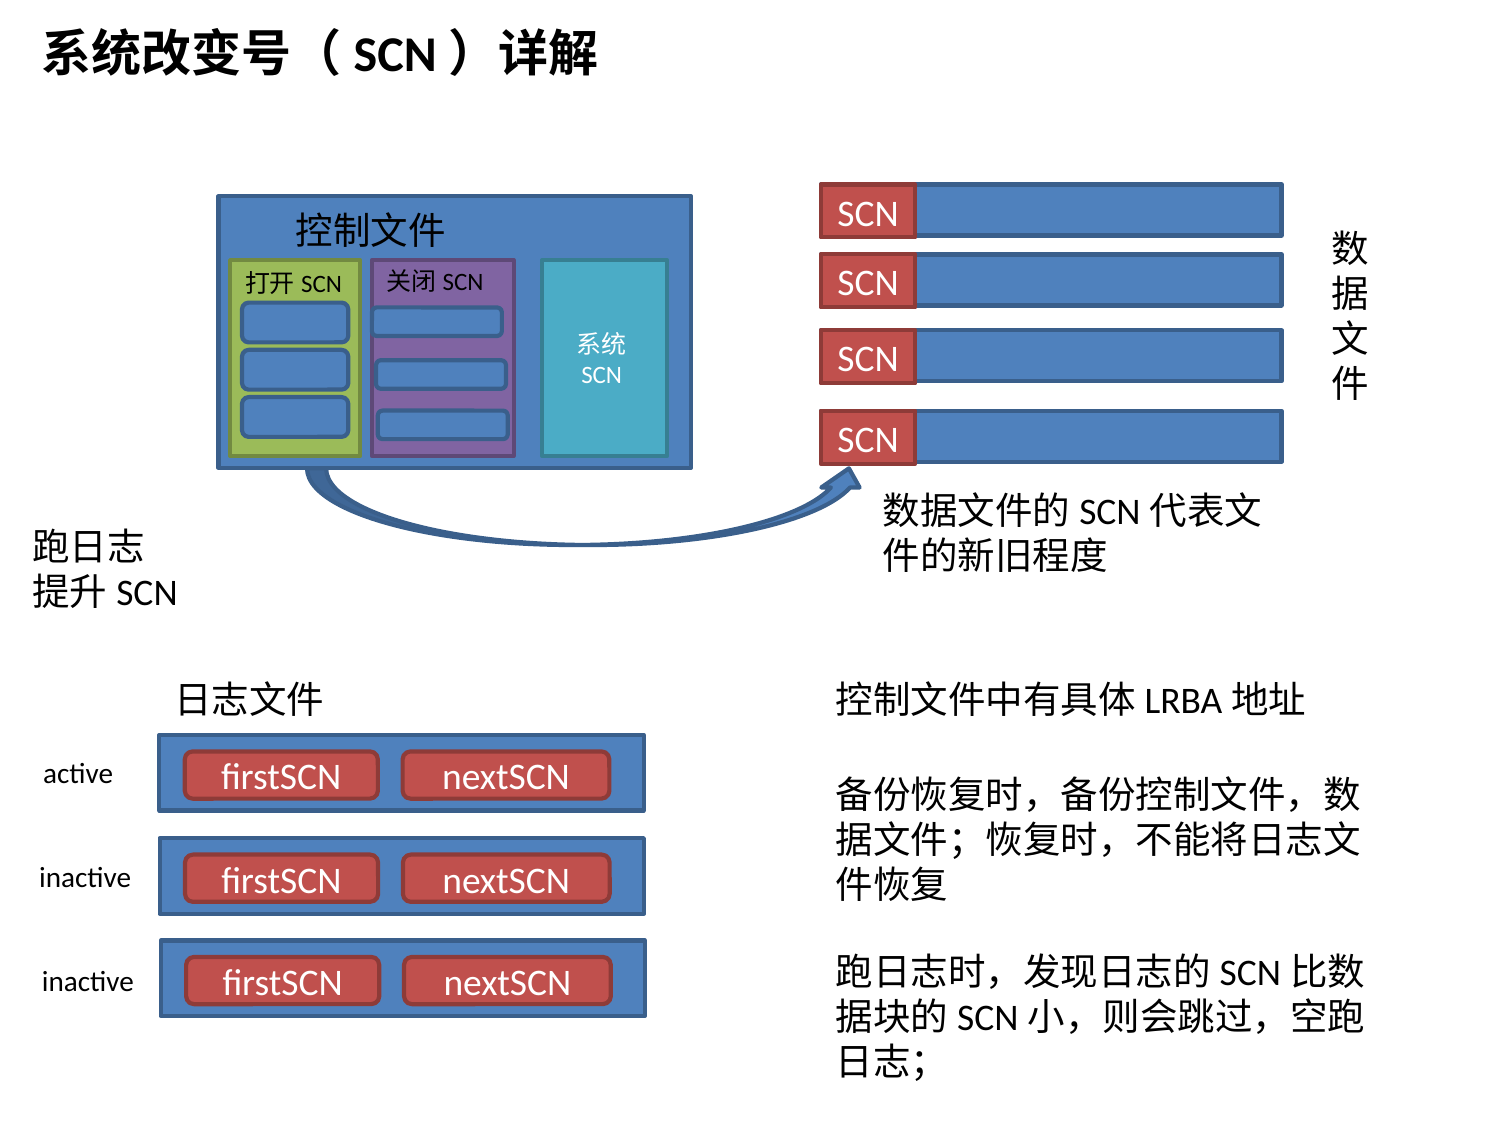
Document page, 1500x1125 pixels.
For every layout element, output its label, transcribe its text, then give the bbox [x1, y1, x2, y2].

text_box SCN [819, 328, 917, 385]
text_box 跑日志 提升SCN [17, 515, 219, 620]
text_box 控制文件中有具体LRBA地址 [820, 668, 1329, 729]
text_box [304, 466, 862, 548]
text_box [239, 300, 351, 345]
text_box [375, 408, 510, 442]
text_box nextSCN [400, 852, 612, 904]
text_box [239, 347, 351, 392]
text_box 日志文件 [159, 668, 621, 729]
text_box 关闭SCN [371, 258, 502, 303]
text_box 系统改变号（SCN）详解 [27, 14, 1058, 89]
text_box SCN [819, 409, 917, 466]
text_box [369, 305, 504, 339]
text_box [228, 258, 362, 458]
text_box inactive [24, 850, 157, 901]
text_box 备份恢复时，备份控制文件，数据文件；恢复时，不能将日志文件恢复 [820, 763, 1400, 913]
text_box [239, 394, 351, 439]
text_box [158, 836, 646, 916]
text_box 打开SCN [230, 260, 361, 305]
text_box SCN [819, 182, 917, 239]
text_box firstSCN [182, 852, 381, 904]
text_box [373, 358, 509, 391]
text_box [917, 328, 1284, 383]
text_box [157, 733, 646, 813]
text_box active [28, 747, 161, 798]
text_box nextSCN [400, 749, 612, 801]
text_box SCN [819, 252, 917, 309]
text_box 控制文件 [280, 199, 558, 260]
text_box firstSCN [184, 954, 382, 1007]
text_box 数据文件 [1316, 217, 1400, 413]
text_box 跑日志时，发现日志的SCN比数据块的SCN小，则会跳过，空跑日志； [820, 940, 1400, 1091]
text_box [917, 252, 1284, 308]
text_box 系统SCN [540, 258, 669, 458]
text_box [159, 938, 647, 1018]
text_box [917, 409, 1284, 464]
text_box [216, 194, 693, 470]
text_box firstSCN [182, 749, 380, 801]
text_box [370, 258, 516, 458]
text_box nextSCN [401, 954, 613, 1007]
text_box [917, 182, 1284, 238]
text_box inactive [27, 955, 160, 1006]
text_box 数据文件的SCN代表文件的新旧程度 [868, 479, 1312, 585]
